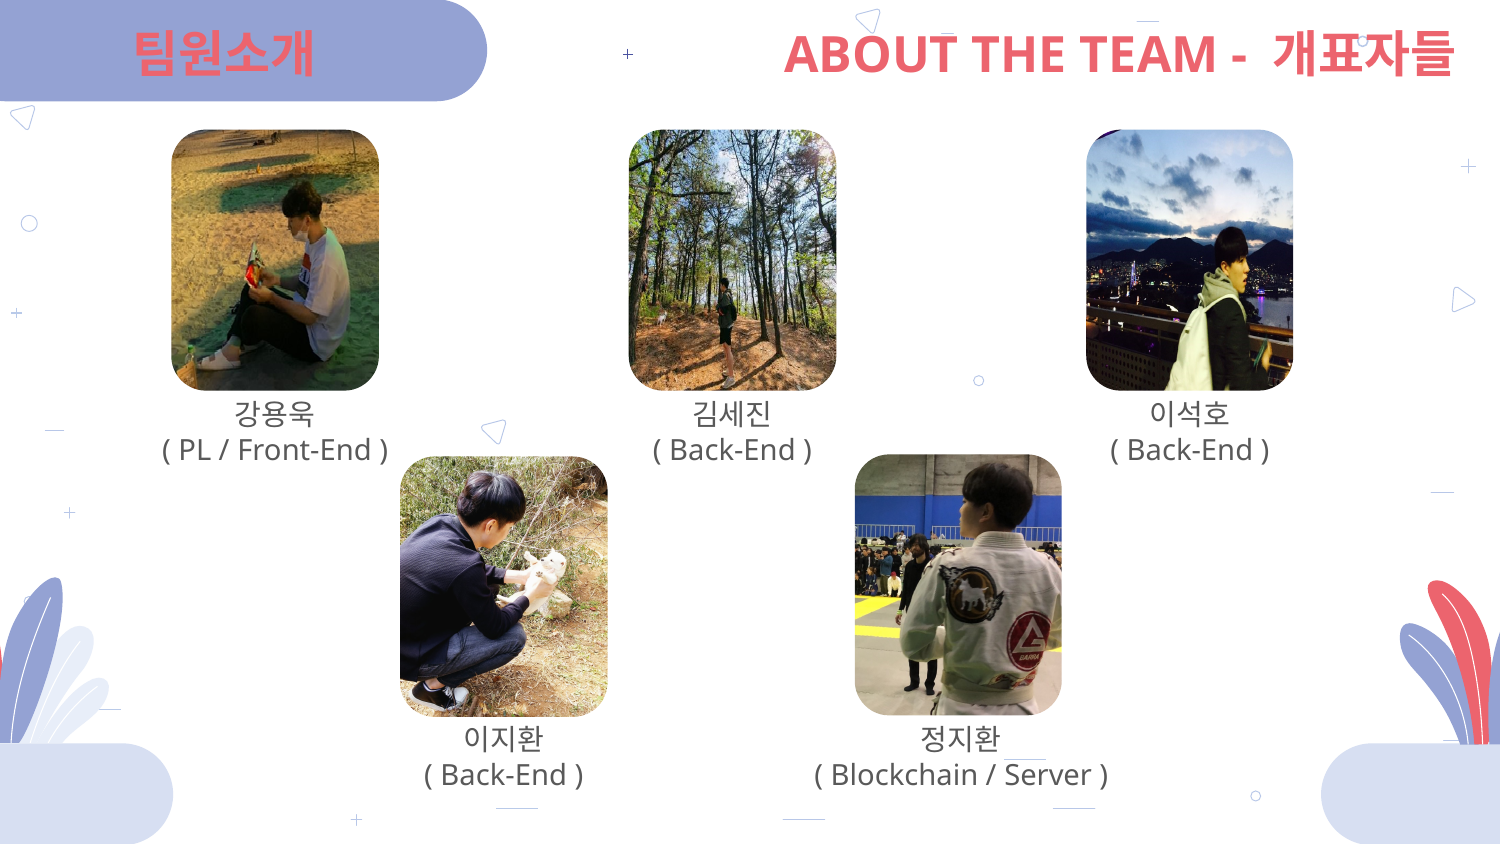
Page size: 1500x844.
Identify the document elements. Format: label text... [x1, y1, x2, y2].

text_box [480, 375, 985, 675]
picture [628, 129, 837, 391]
picture [171, 129, 380, 391]
picture [399, 456, 608, 718]
title 팀원소개 [0, 7, 332, 102]
title ABOUT THE TEAM - 개표자들 [669, 7, 1472, 102]
subtitle 정지환 ( Blockchain / Server ) [785, 705, 1137, 835]
picture [854, 454, 1062, 716]
subtitle 이지환 ( Back-End ) [328, 705, 680, 835]
picture [1085, 129, 1294, 391]
subtitle 강용욱 ( PL / Front-End ) [99, 381, 451, 511]
subtitle 이석호 ( Back-End ) [1014, 381, 1366, 511]
